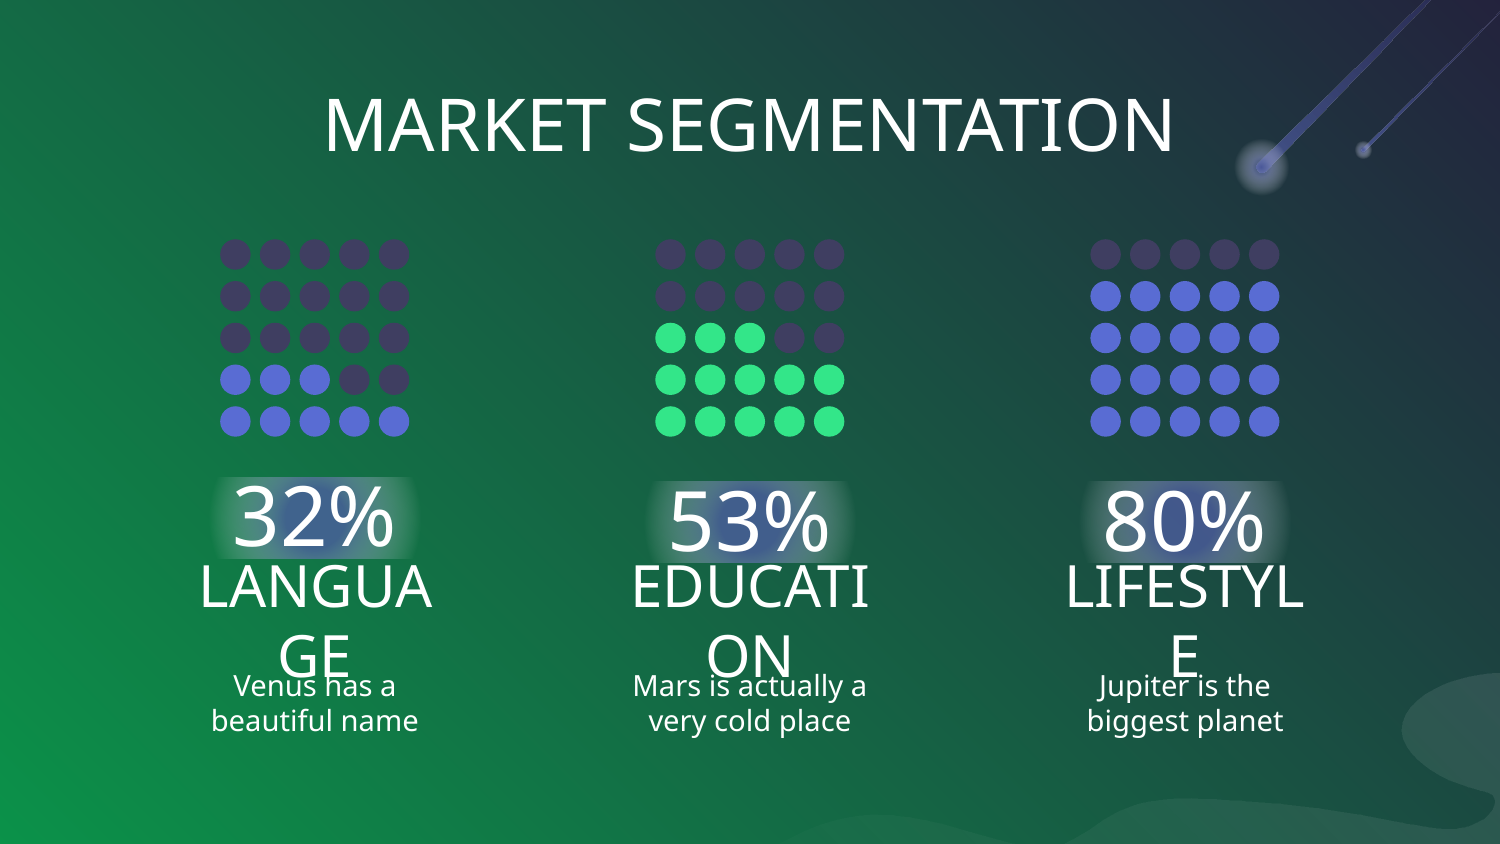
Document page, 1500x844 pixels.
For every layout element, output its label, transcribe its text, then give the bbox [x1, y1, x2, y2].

subtitle Mars is actually a very cold place [608, 662, 892, 744]
text_box 53% [608, 481, 892, 563]
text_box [1090, 239, 1280, 438]
text_box 80% [1043, 481, 1327, 563]
subtitle Jupiter is the biggest planet [1043, 662, 1327, 744]
text_box 32% [173, 477, 457, 559]
subtitle LIFESTYLE [1043, 588, 1327, 650]
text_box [655, 239, 845, 438]
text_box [219, 239, 410, 438]
subtitle EDUCATION [608, 588, 892, 650]
title MARKET SEGMENTATION [118, 63, 1382, 161]
subtitle Venus has a beautiful name [173, 662, 457, 744]
subtitle LANGUAGE [173, 588, 457, 650]
